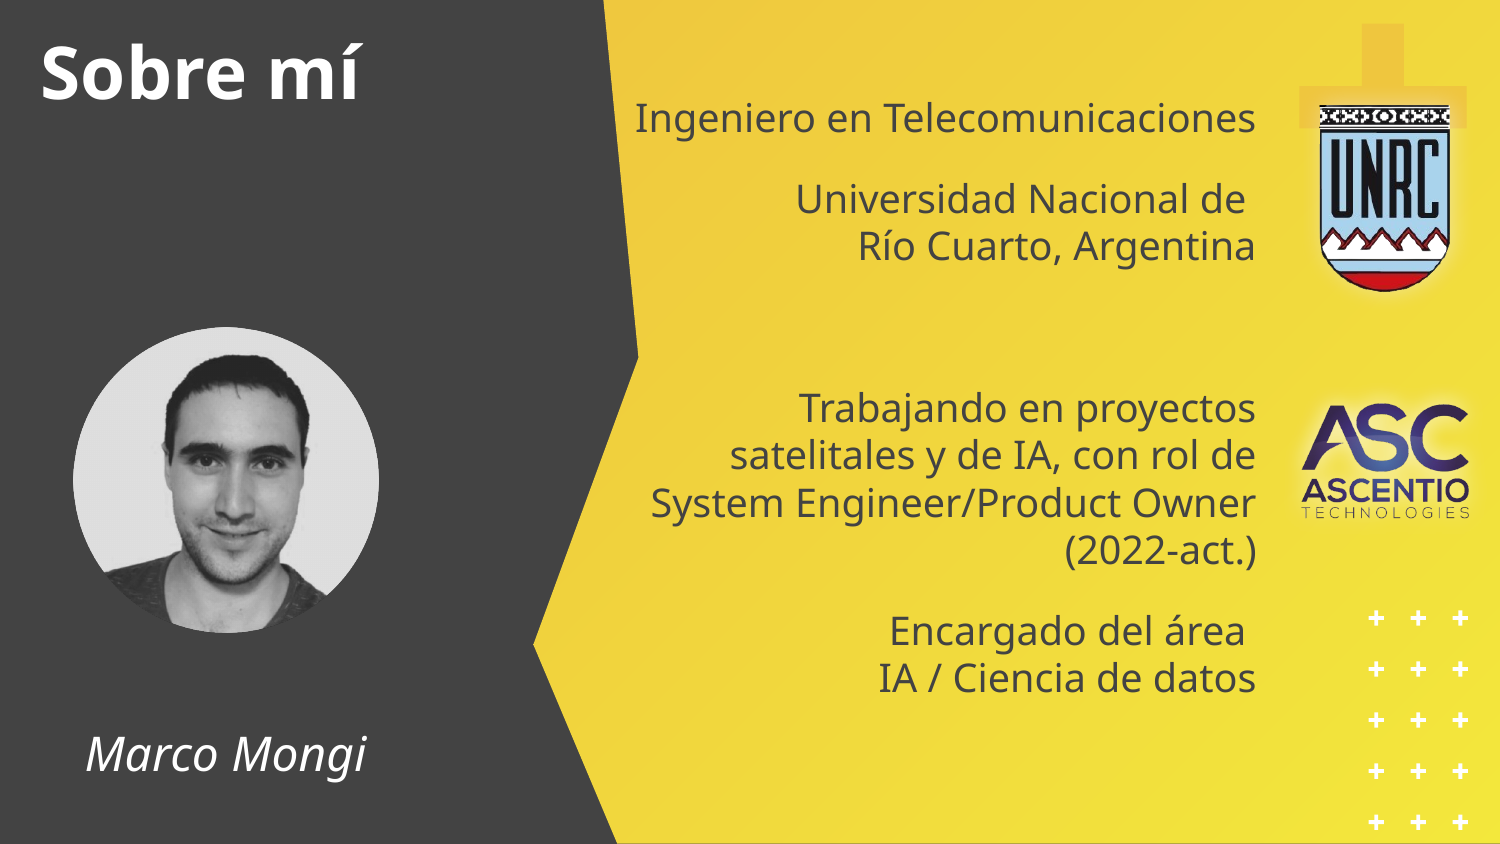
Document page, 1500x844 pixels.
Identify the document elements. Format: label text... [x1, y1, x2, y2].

picture [73, 327, 379, 634]
picture [1287, 396, 1482, 529]
title Marco Mongi [49, 705, 402, 800]
picture [1315, 102, 1454, 297]
subtitle Ingeniero en Telecomunicaciones Universidad Nacional de Río Cuarto, Argentina Trabajando en proyectos satelitales y de IA, con rol de System Engineer/Product Owner (2022-act.) Encargado del área IA / Ciencia de datos [614, 77, 1272, 766]
title Sobre mí [25, 23, 670, 118]
